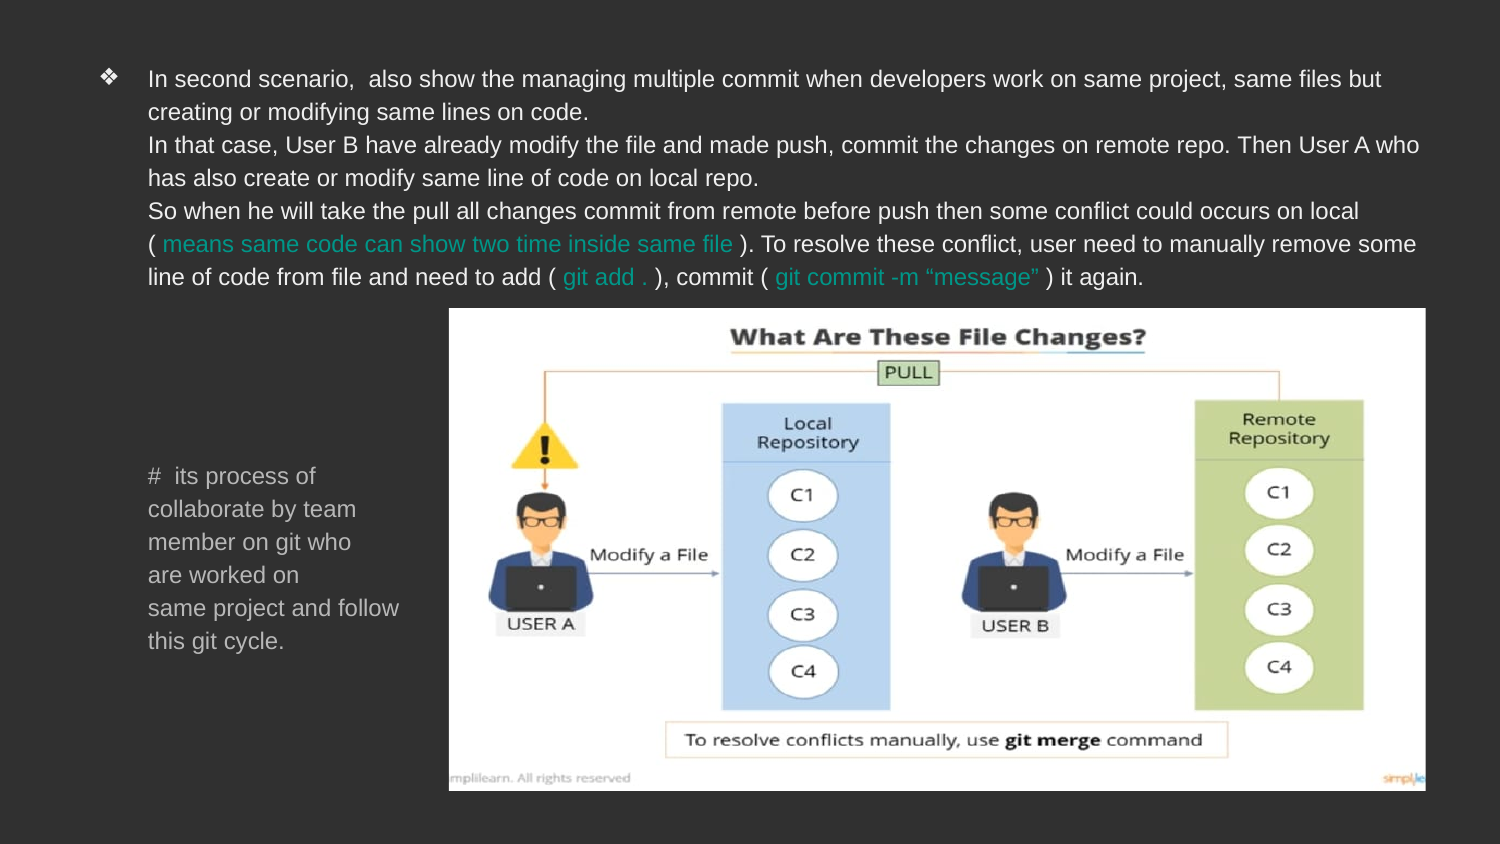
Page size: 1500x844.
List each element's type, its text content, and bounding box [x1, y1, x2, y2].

picture [448, 307, 1426, 791]
list In second scenario, also show the managing multiple commit when developers work on same project, same files but creating or modifying same lines on code. In that case, User B have already modify the file and made push, commit the changes on remote repo. Then User A who has also create or modify same line of code on local repo. So when he will take the pull all changes commit from remote before push then some conflict could occurs on local ( means same code can show two time inside same file ). To resolve these conflict, user need to manually remove some line of code from file and need to add ( git add . ), commit ( git commit -m “message” ) it again. # its process of collaborate by team member on git who are worked on same project and follow this git cycle. [57, 43, 1458, 800]
